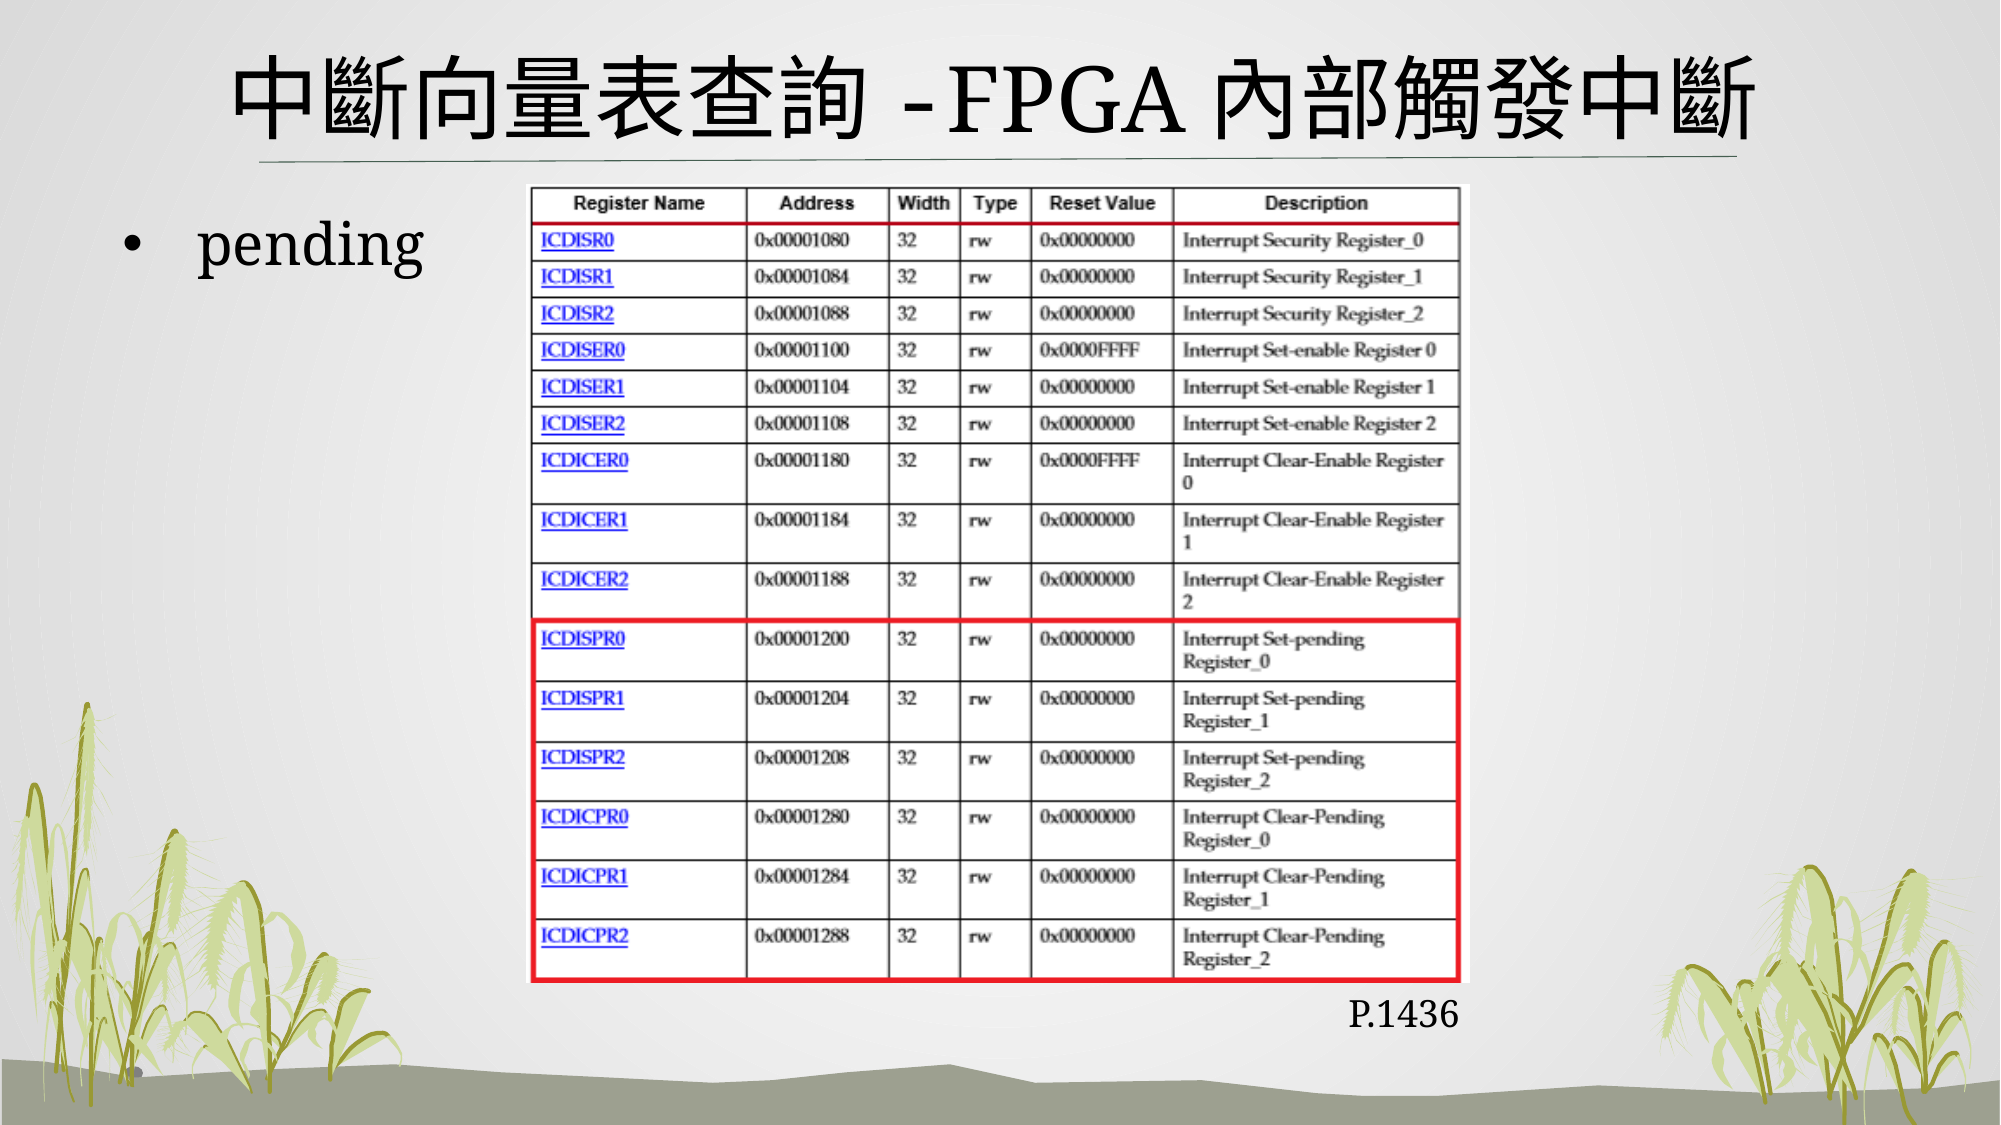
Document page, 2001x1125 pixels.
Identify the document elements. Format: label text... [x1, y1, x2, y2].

picture [526, 184, 1470, 983]
text_box P.1436 [1333, 982, 1475, 1043]
text_box 中斷向量表查詢-FPGA內部觸發中斷 [212, 33, 1775, 159]
text_box pending [49, 200, 498, 285]
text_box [259, 156, 1737, 163]
